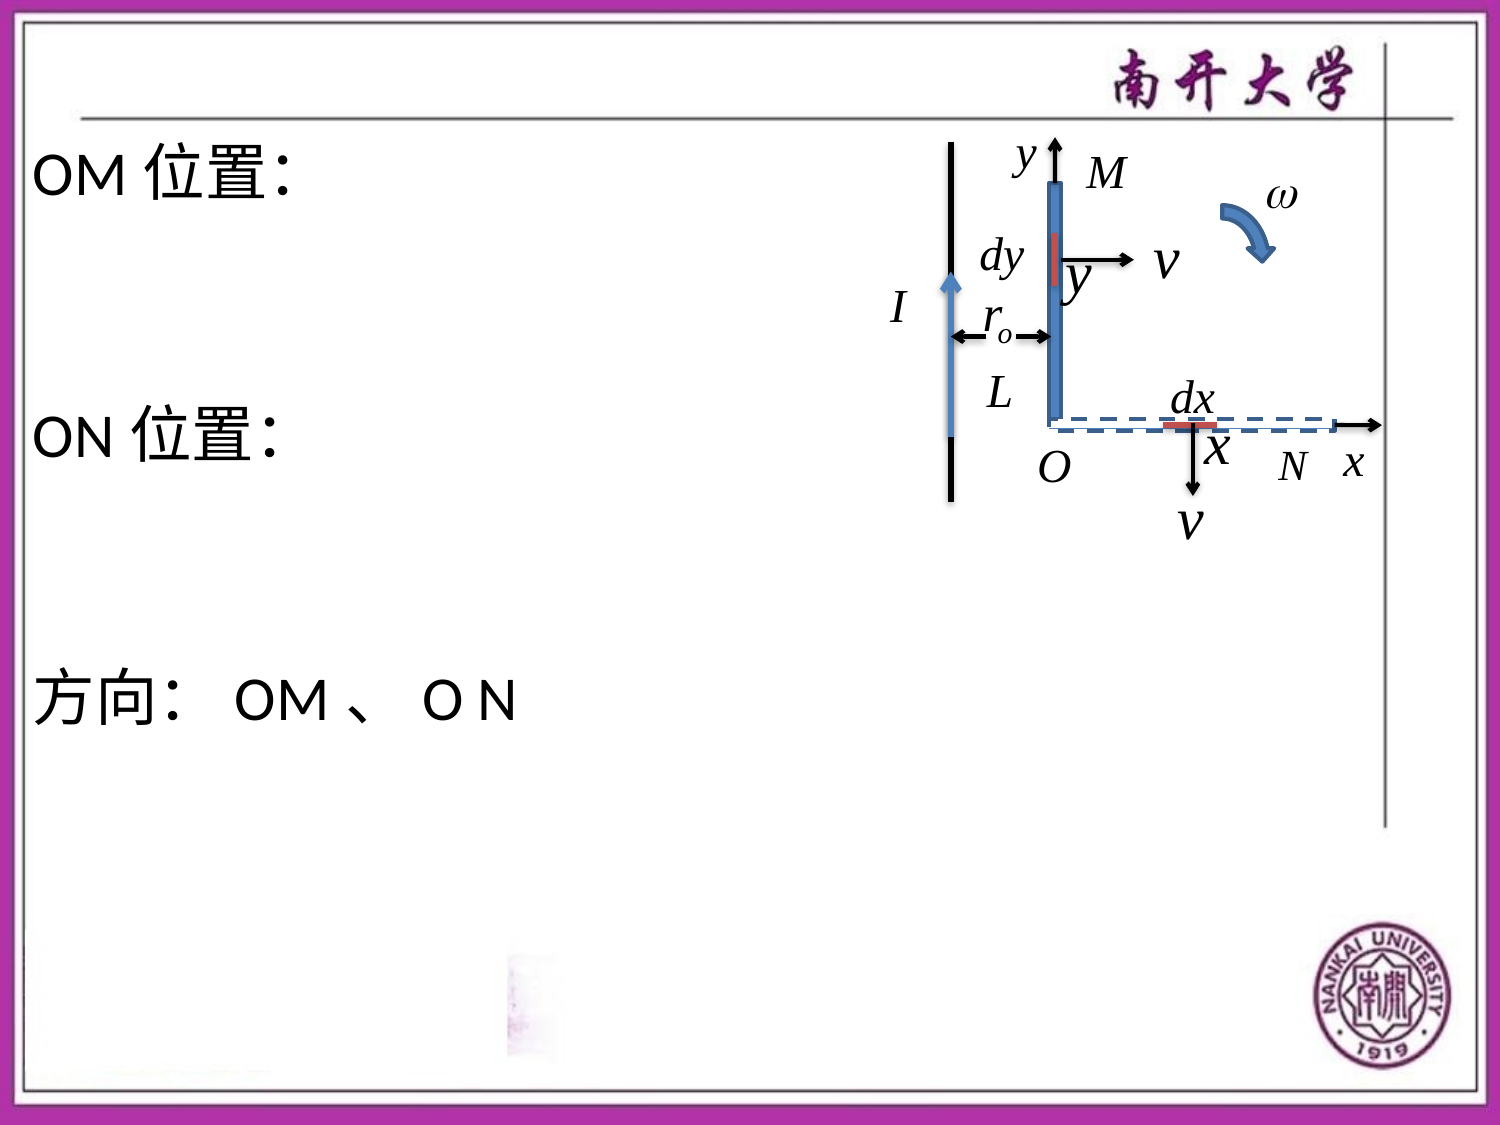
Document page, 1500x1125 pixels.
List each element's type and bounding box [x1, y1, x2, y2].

text_box [1333, 444, 1374, 489]
text_box [1047, 417, 1159, 433]
text_box [1145, 228, 1196, 294]
text_box [974, 298, 1022, 358]
text_box [1003, 136, 1048, 189]
text_box [881, 279, 922, 332]
text_box [1047, 324, 1063, 419]
text_box [1229, 417, 1337, 433]
picture [0, 0, 1500, 1125]
text_box [1220, 203, 1277, 264]
text_box [1031, 438, 1080, 495]
text_box [1162, 369, 1223, 426]
text_box [977, 365, 1022, 416]
text_box [971, 227, 1036, 291]
text_box [1169, 489, 1220, 556]
text_box [1269, 441, 1320, 492]
text_box [1047, 181, 1063, 240]
text_box [1050, 253, 1107, 319]
text_box [1192, 424, 1244, 480]
text_box [1259, 176, 1308, 221]
text_box [1078, 145, 1143, 197]
